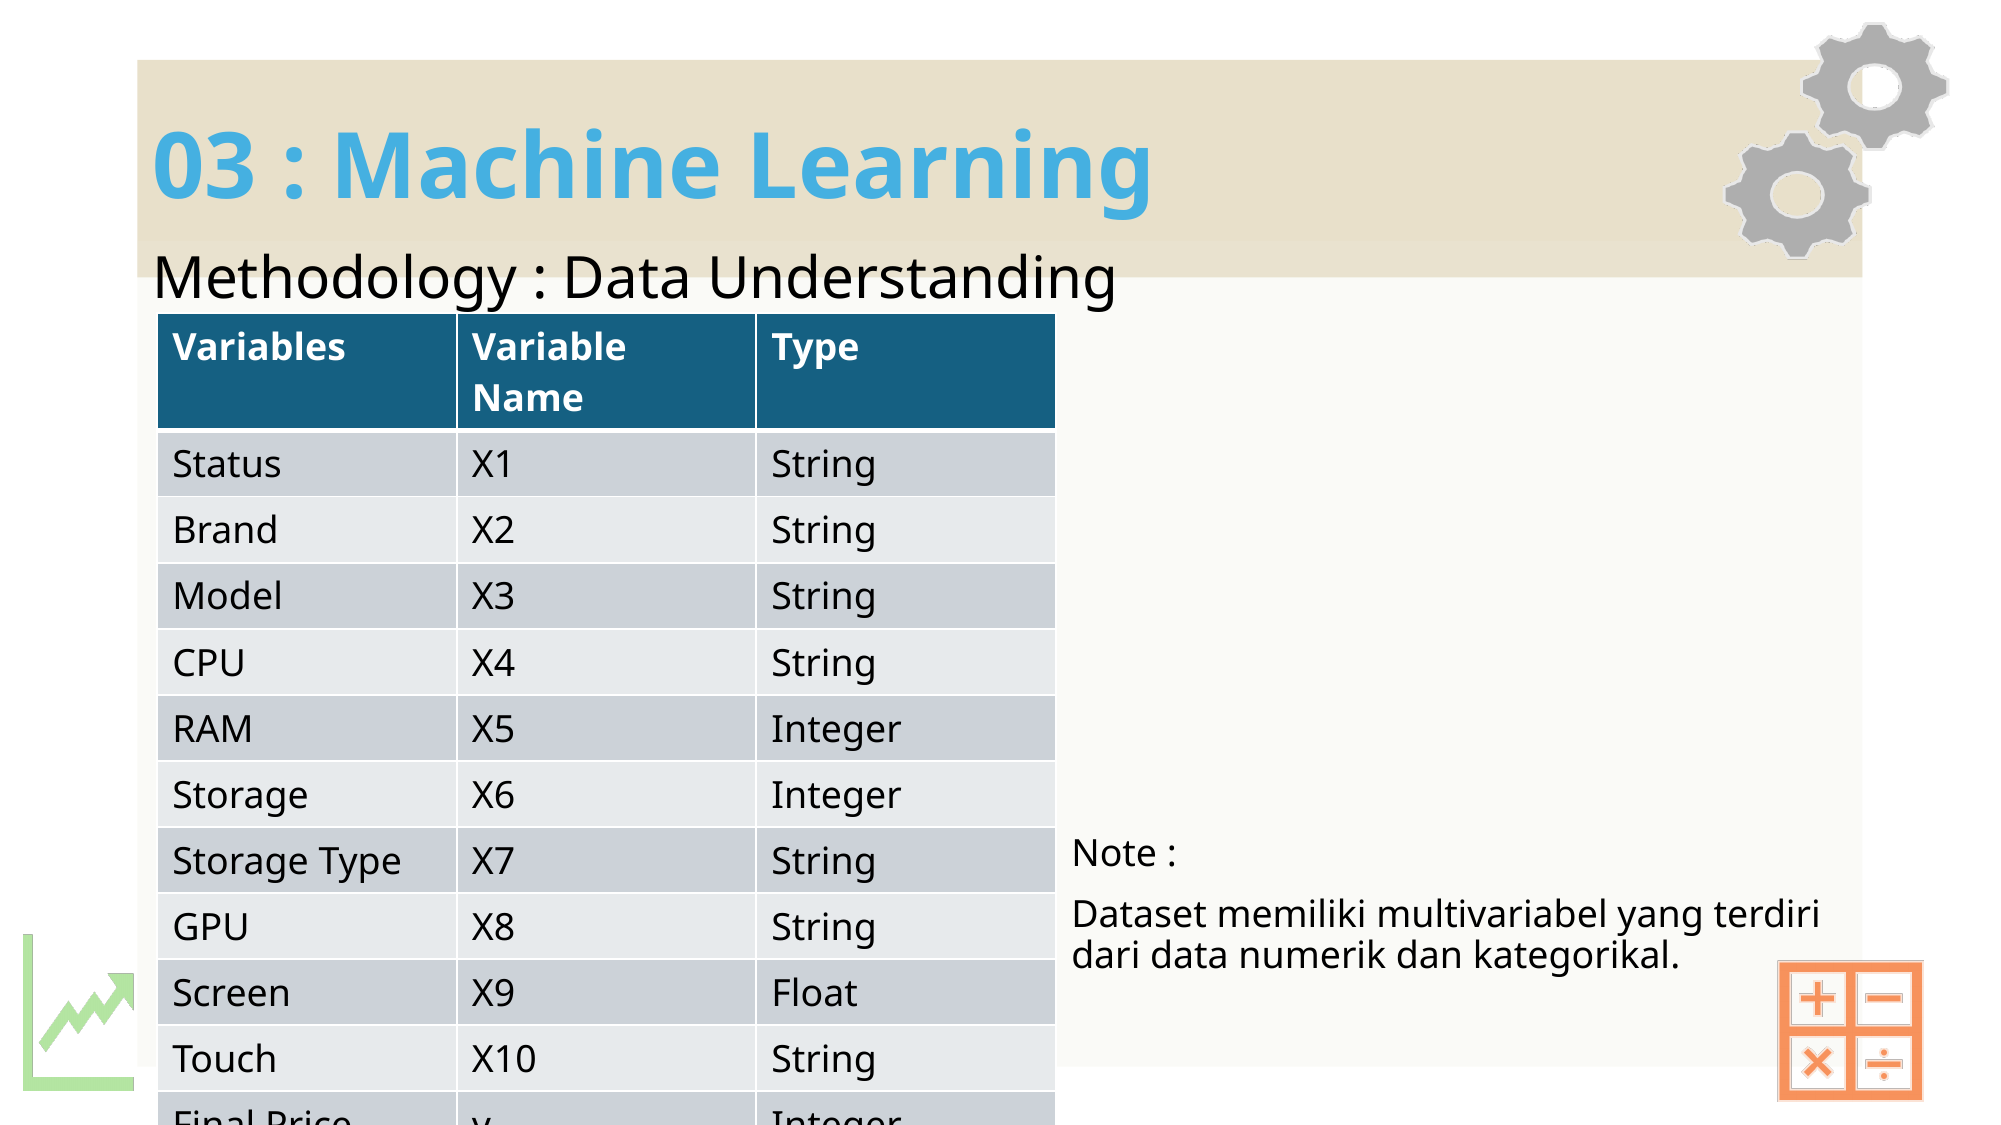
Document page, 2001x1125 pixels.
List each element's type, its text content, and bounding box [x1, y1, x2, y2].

table_cell String [757, 894, 1055, 958]
table_cell Brand [158, 497, 456, 562]
table_cell X3 [458, 564, 755, 628]
table_cell X7 [458, 828, 755, 892]
table_cell String [757, 564, 1055, 628]
table_cell X4 [458, 630, 755, 694]
table_cell Touch [158, 1026, 456, 1090]
table_cell Final Price [158, 1092, 456, 1125]
table_cell X10 [458, 1026, 755, 1090]
picture [0, 902, 157, 1124]
table_cell String [757, 433, 1055, 496]
picture [1670, 0, 2000, 284]
table_header Variable Name [458, 314, 755, 428]
table_cell Integer [757, 696, 1055, 760]
table_cell String [757, 497, 1055, 562]
table_header Type [757, 314, 1055, 428]
table_cell Integer [757, 762, 1055, 826]
table_cell Storage Type [158, 828, 456, 892]
title 03 : Machine Learning [137, 59, 1670, 240]
table_cell X9 [458, 960, 755, 1024]
table_cell X6 [458, 762, 755, 826]
table_cell CPU [158, 630, 456, 694]
table_cell y [458, 1092, 755, 1125]
table_cell GPU [158, 894, 456, 958]
table_cell X5 [458, 696, 755, 760]
table_cell String [757, 630, 1055, 694]
picture [1759, 939, 1946, 1125]
table_cell RAM [158, 696, 456, 760]
table_cell Status [158, 433, 456, 496]
table_cell String [757, 1026, 1055, 1090]
table_header Variables [158, 314, 456, 428]
table_cell X1 [458, 433, 755, 496]
table_cell String [757, 828, 1055, 892]
list Methodology : Data Understanding Note : Dataset memiliki multivariabel yang terdiri dari data numerik dan kategorikal. [137, 240, 1863, 1067]
table_cell Model [158, 564, 456, 628]
table_cell X8 [458, 894, 755, 958]
table_cell Integer [757, 1092, 1055, 1125]
table_cell Screen [158, 960, 456, 1024]
table_cell Float [757, 960, 1055, 1024]
table_cell Storage [158, 762, 456, 826]
table_cell X2 [458, 497, 755, 562]
